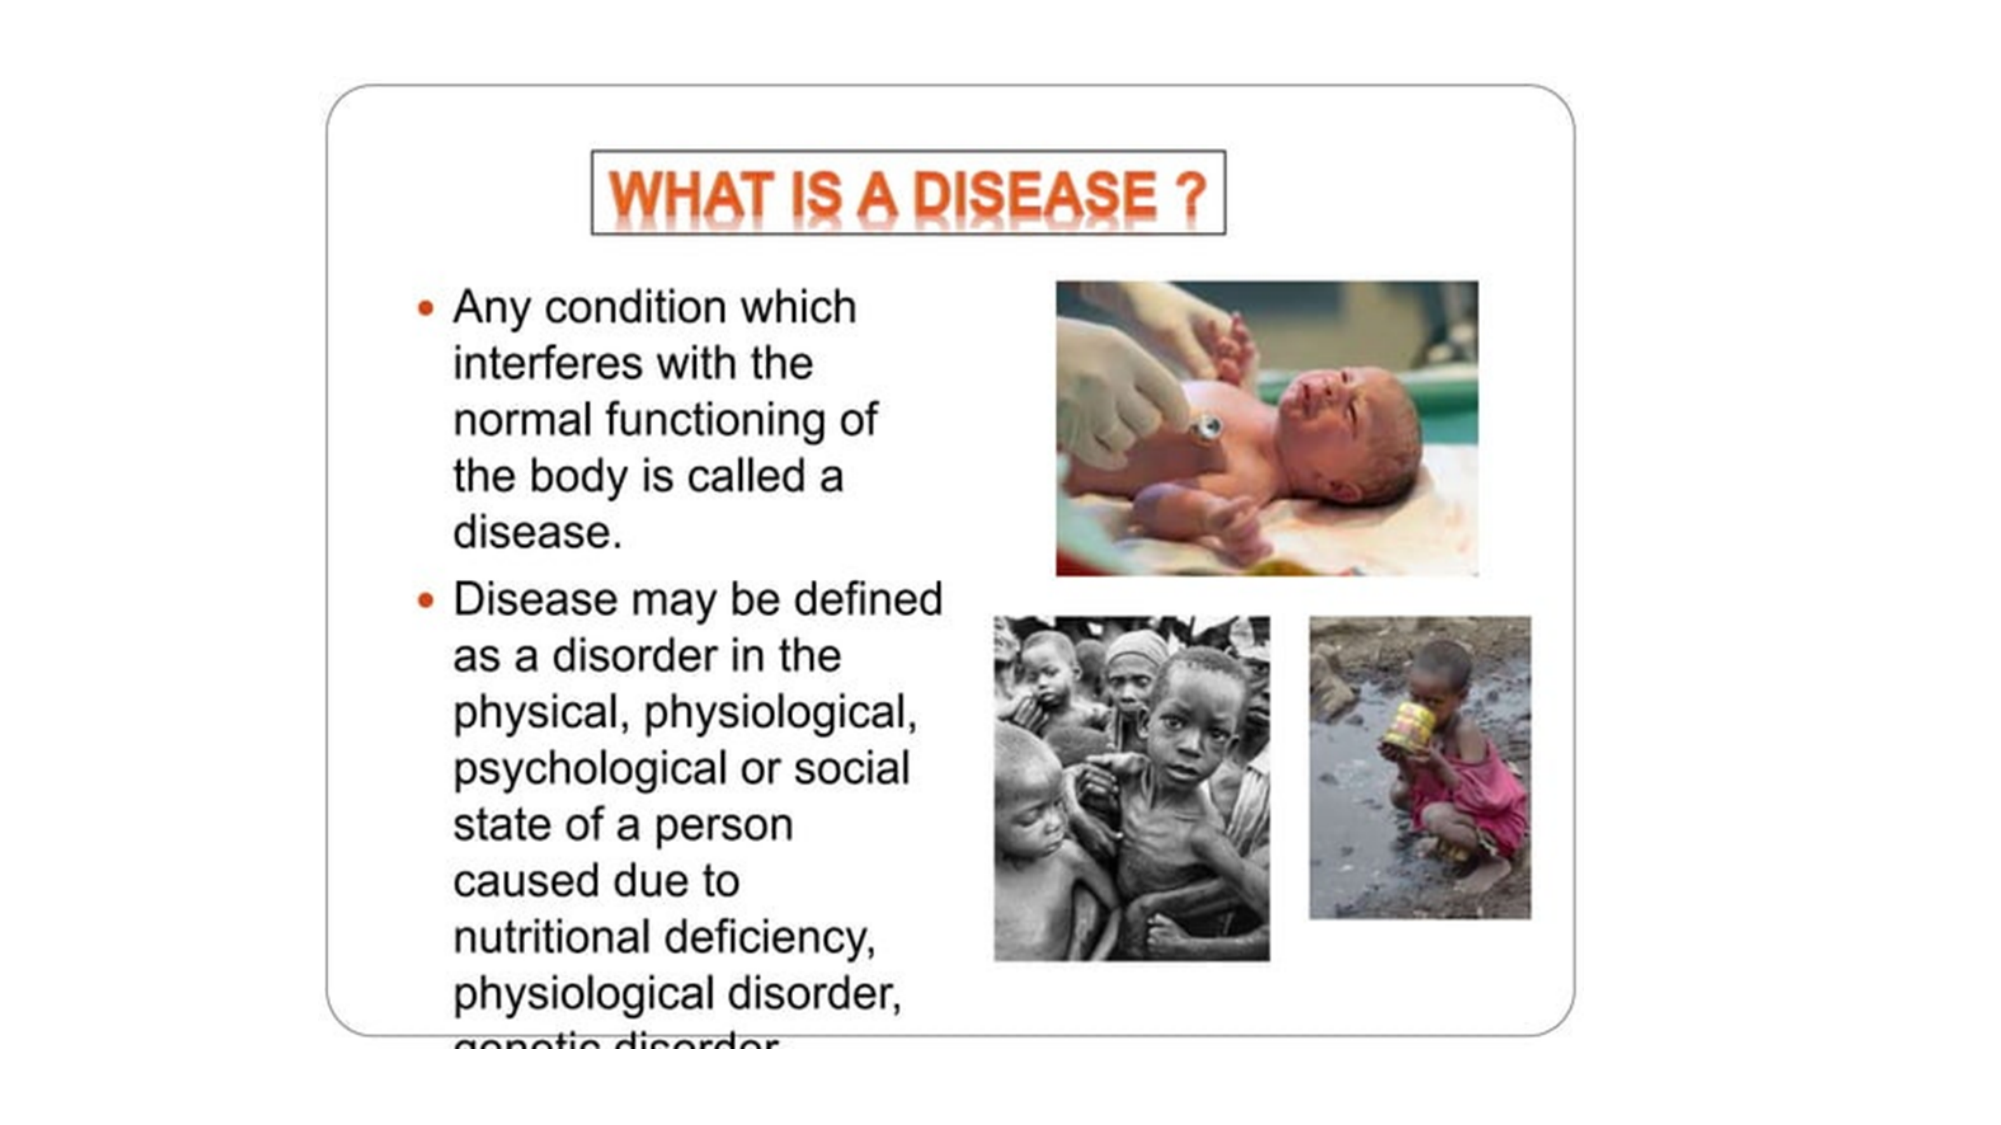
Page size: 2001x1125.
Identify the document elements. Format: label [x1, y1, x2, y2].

list [318, 76, 1584, 1049]
